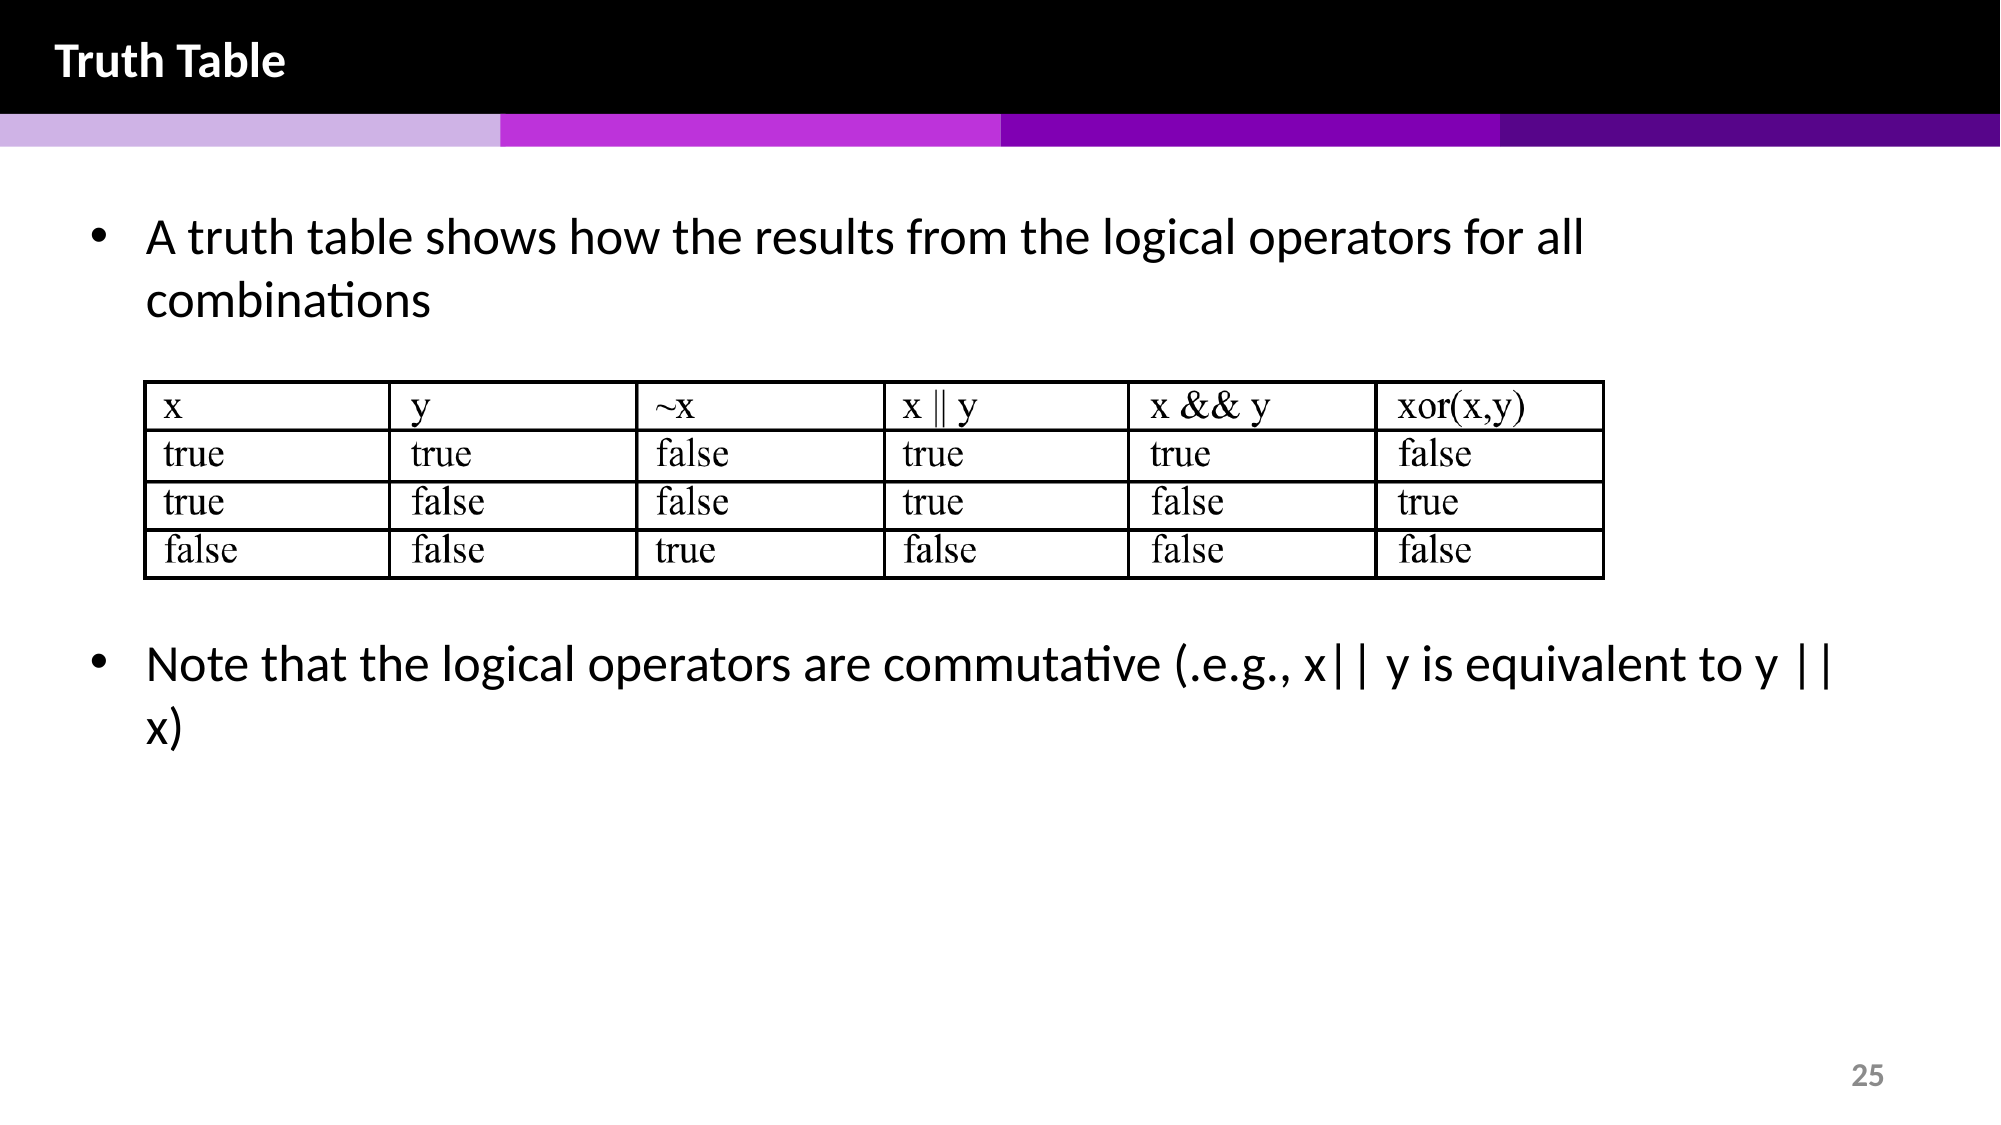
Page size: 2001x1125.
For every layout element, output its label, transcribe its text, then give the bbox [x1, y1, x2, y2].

text_box A truth table shows how the results from the logical operators for all combinations Note that the logical operators are commutative (.e.g., x|| y is equivalent to y || x) [74, 195, 1893, 916]
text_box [143, 380, 1605, 625]
list Truth Table [39, 1, 1964, 114]
